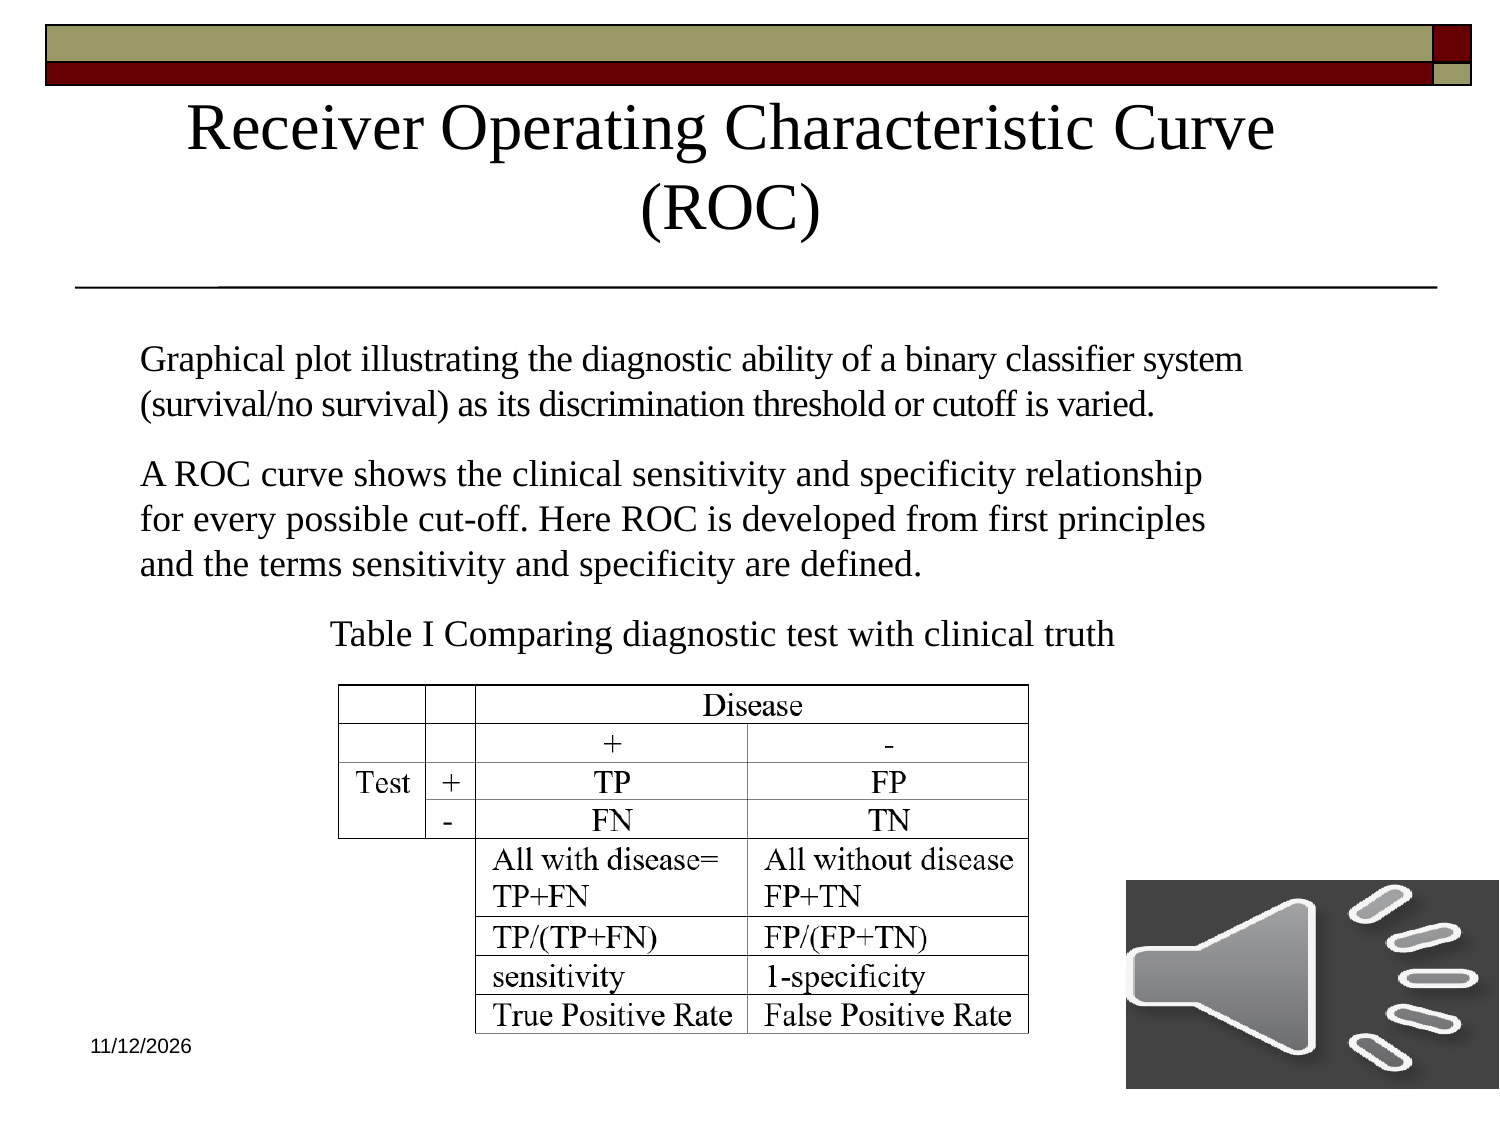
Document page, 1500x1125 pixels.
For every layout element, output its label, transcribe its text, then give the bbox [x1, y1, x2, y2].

picture [312, 664, 1051, 1049]
slide_number 9 [1112, 1024, 1426, 1101]
picture [1124, 878, 1500, 1091]
title Receiver Operating Characteristic Curve (ROC) [74, 87, 1388, 251]
text_box Graphical plot illustrating the diagnostic ability of a binary classifier system (survival/no survival) as its discrimination threshold or cutoff is varied. A ROC curve shows the clinical sensitivity and specificity relationship for every possible cut-off. Here ROC is developed from first principles and the terms sensitivity and specificity are defined. Table I Comparing diagnostic test with clinical truth [124, 326, 1263, 662]
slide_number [74, 1024, 351, 1101]
